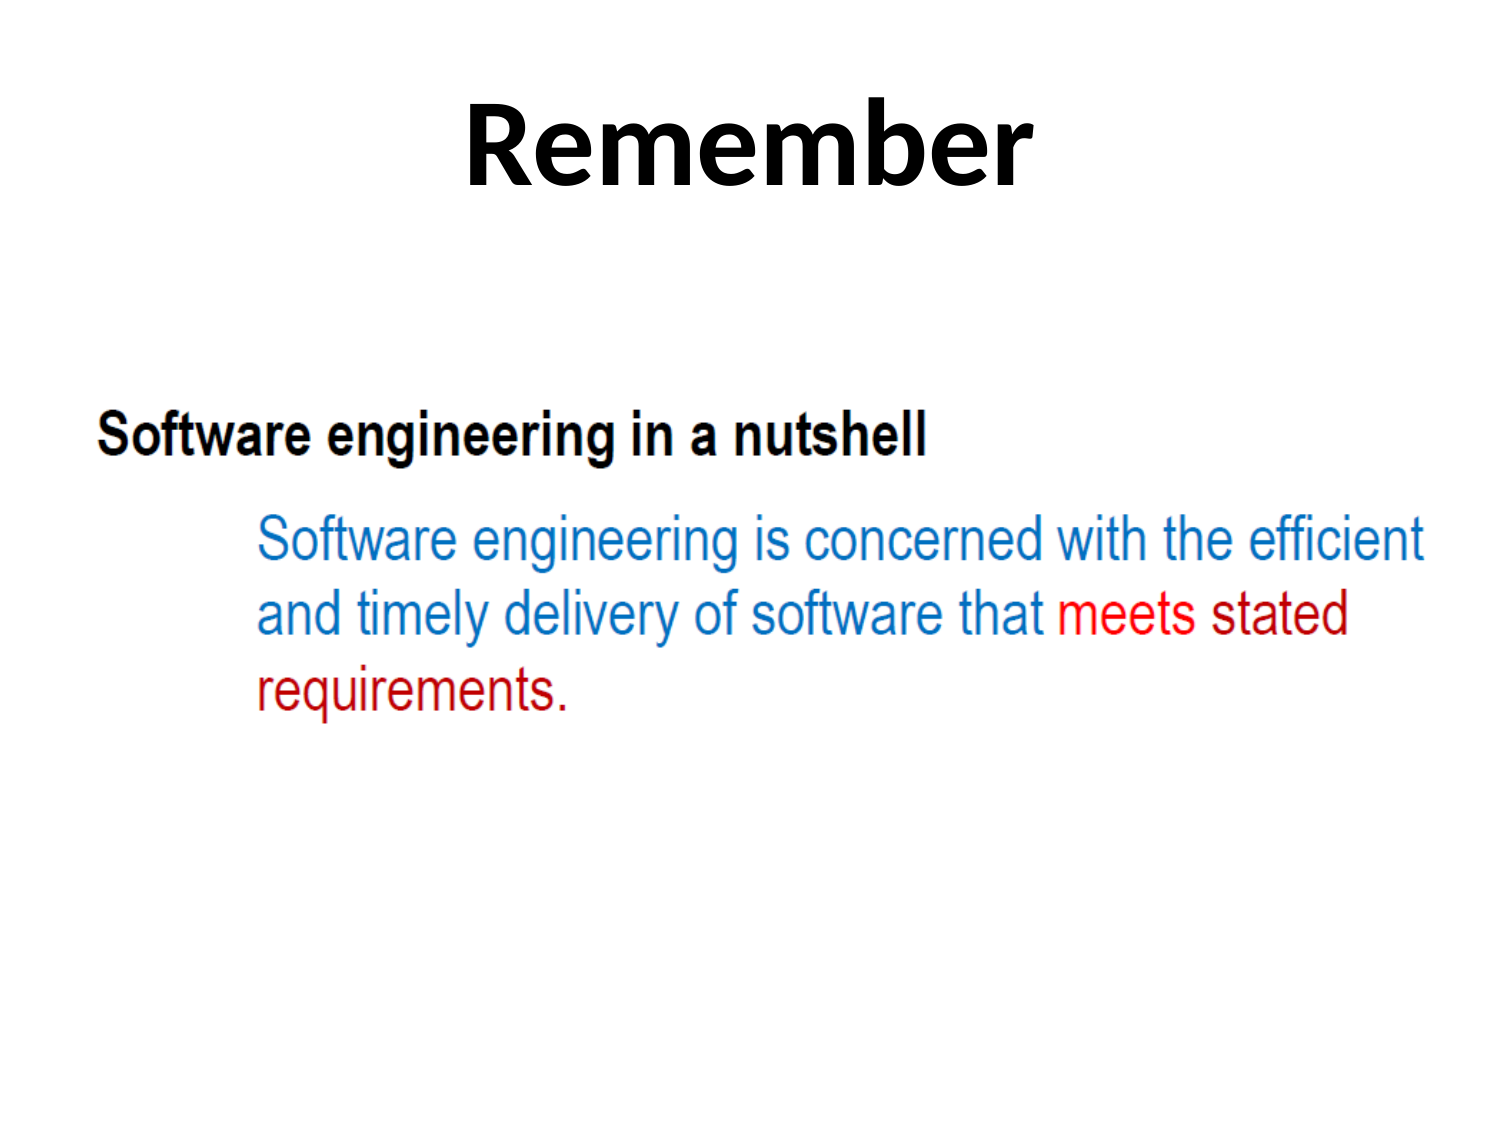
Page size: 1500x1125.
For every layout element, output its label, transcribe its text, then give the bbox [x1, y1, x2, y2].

title Remember [75, 70, 1425, 200]
picture [74, 387, 1440, 738]
